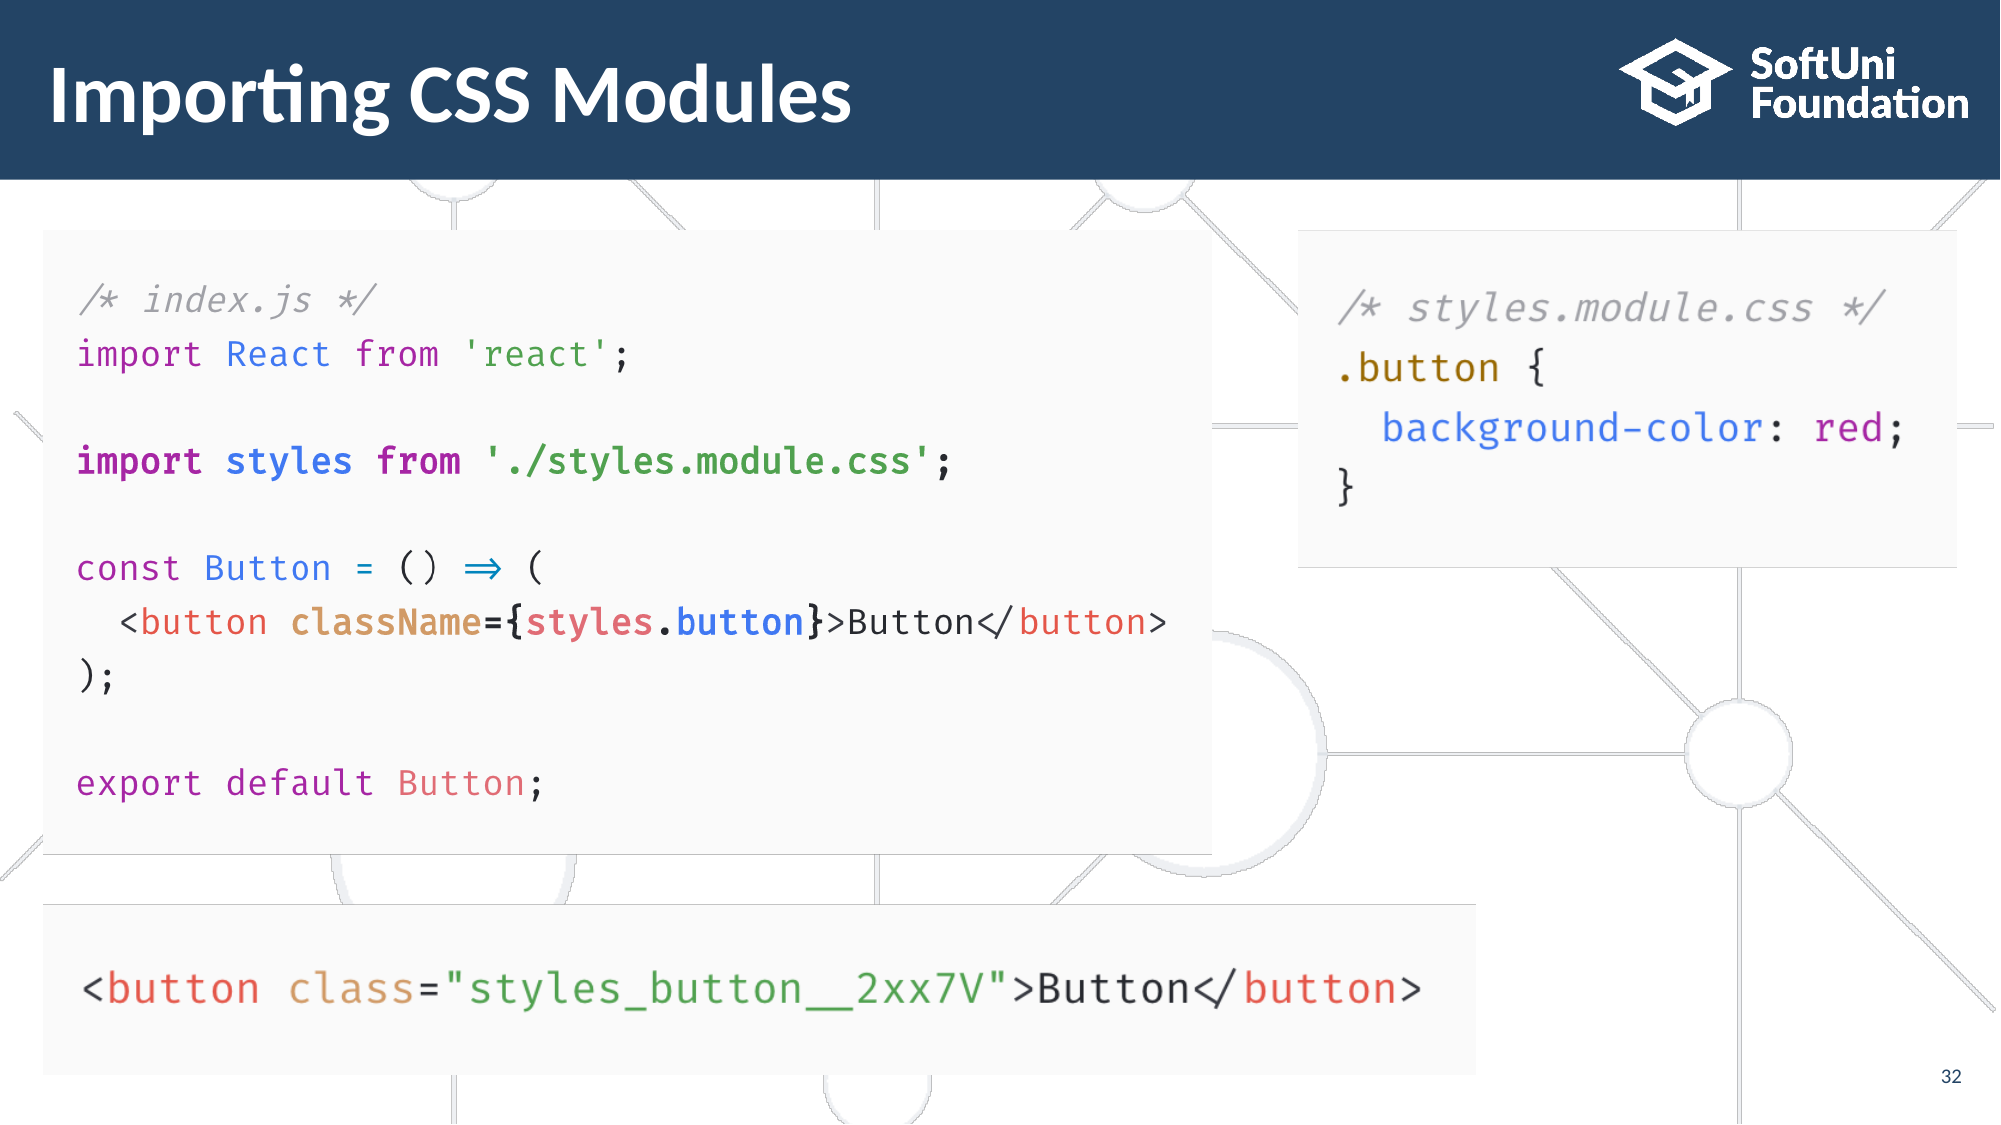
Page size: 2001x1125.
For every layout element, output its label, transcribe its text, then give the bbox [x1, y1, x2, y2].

slide_number ‹#› [1897, 1049, 1968, 1101]
title Importing CSS Modules [31, 16, 1591, 162]
picture [0, 180, 2000, 1124]
picture [1618, 38, 1968, 126]
